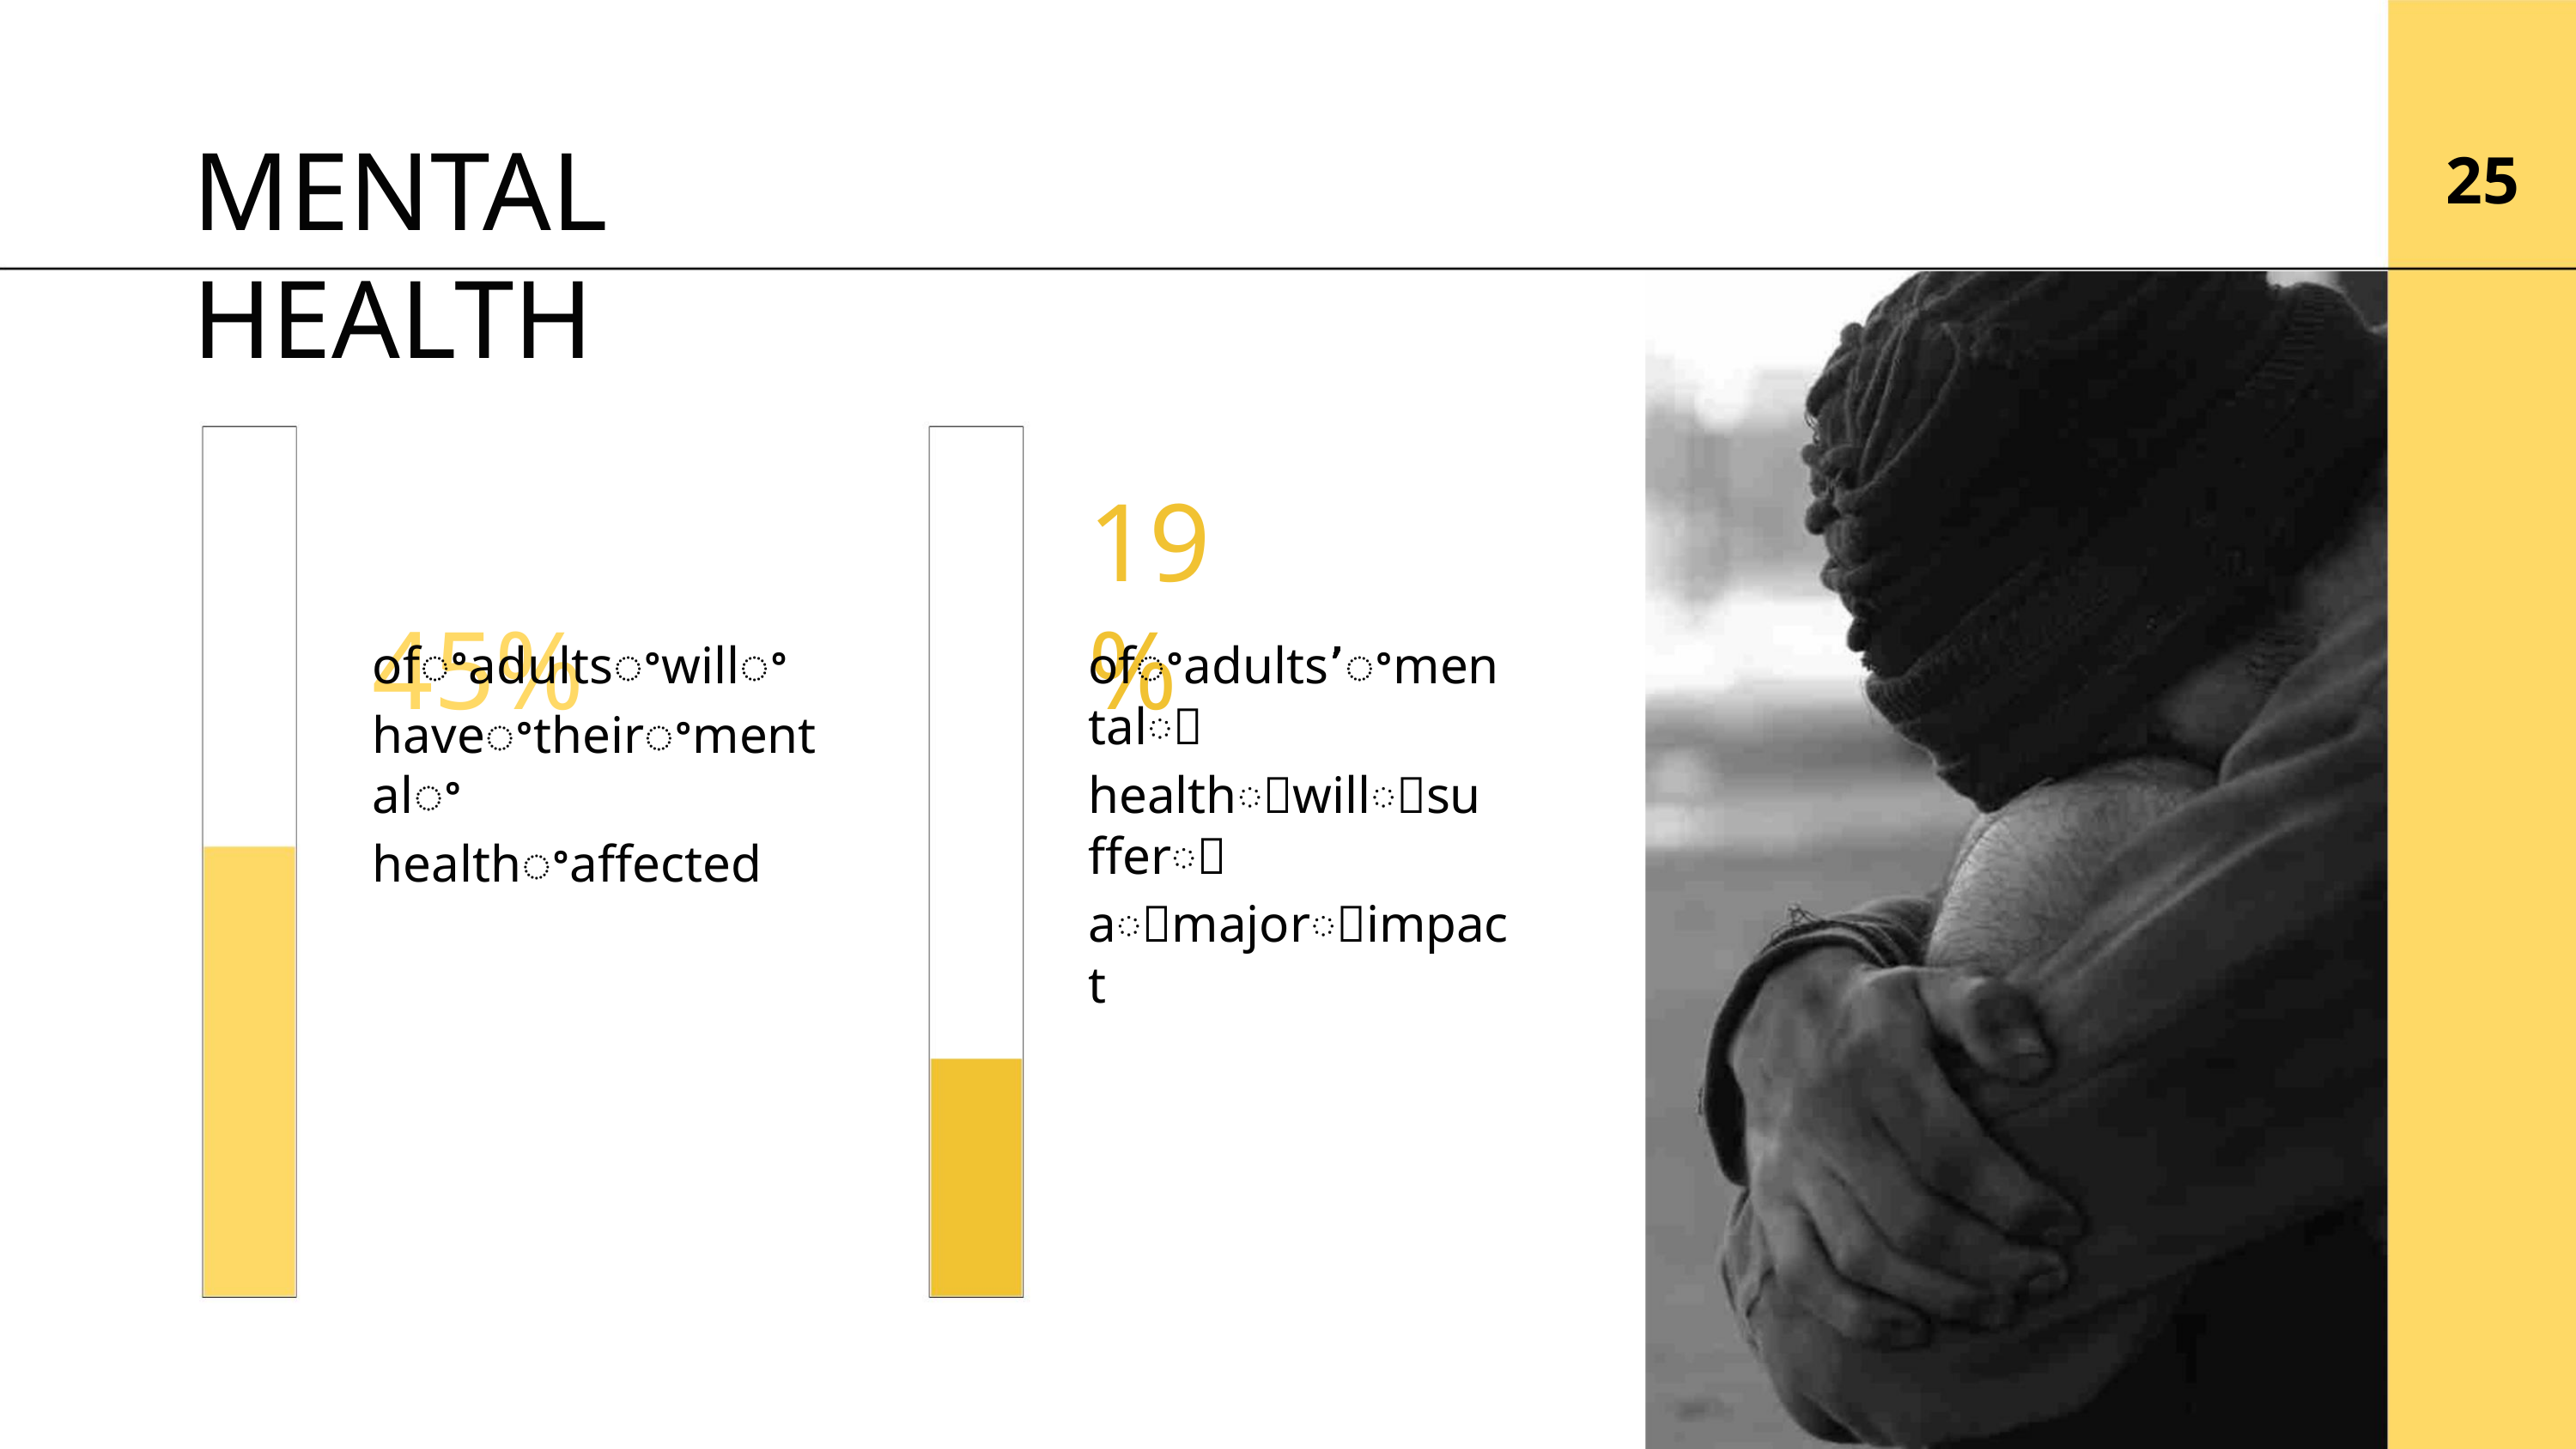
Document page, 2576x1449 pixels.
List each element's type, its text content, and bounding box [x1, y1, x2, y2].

text_box 19% [1088, 474, 1293, 634]
text_box MENTAL HEALTH 45% [192, 124, 881, 731]
text_box ofꢀadultsꢀwillꢀ haveꢀtheirꢀmentalꢀ healthꢀaffected [372, 634, 819, 893]
text_box [0, 0, 2576, 1449]
text_box 25 [2445, 145, 2540, 217]
text_box ofꢀadults’ꢀmentalꢀ healthꢀwillꢀsufferꢀ aꢀmajorꢀimpact [1088, 634, 1515, 1014]
